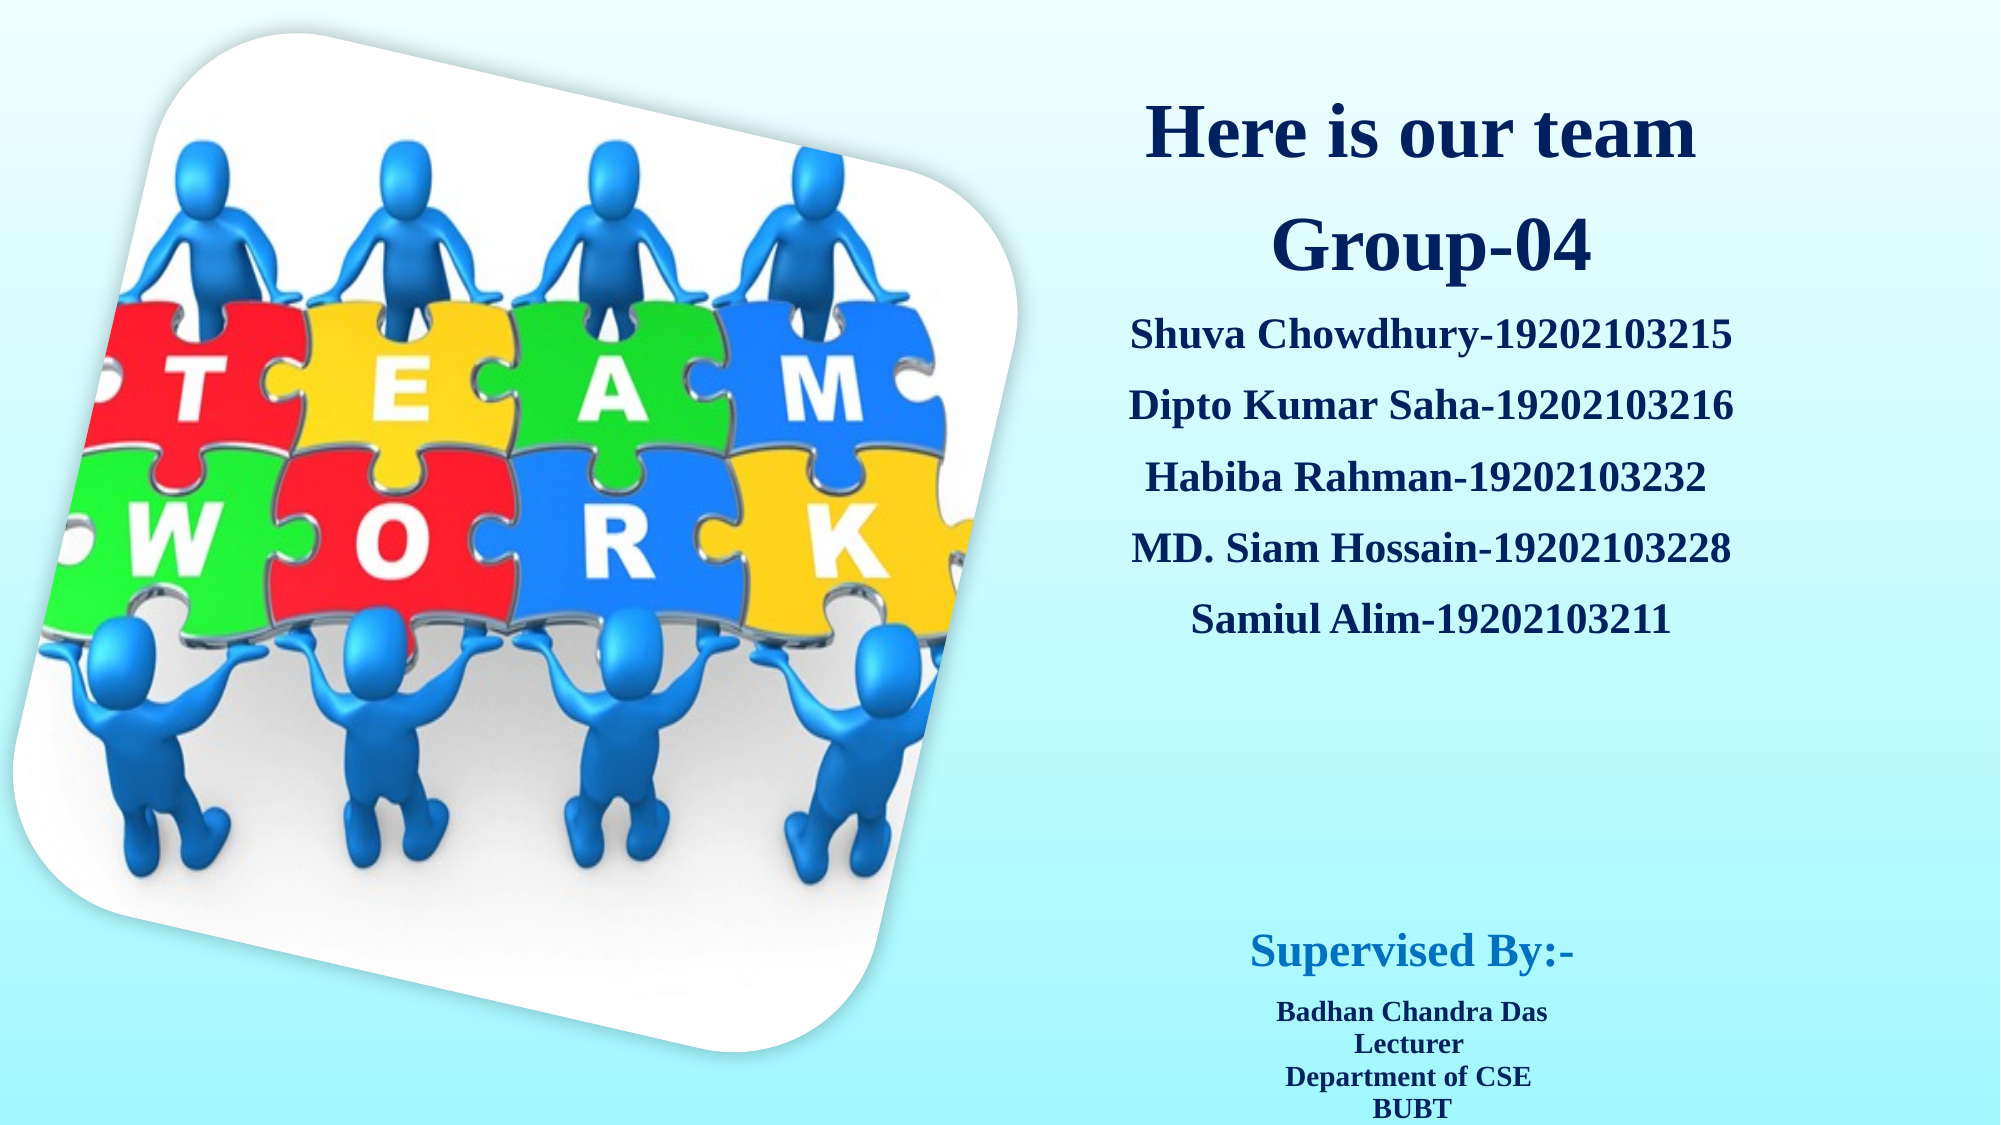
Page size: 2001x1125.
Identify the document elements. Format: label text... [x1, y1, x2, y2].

text_box [0, 0, 2000, 1125]
list Here is our team Group-04 Shuva Chowdhury-19202103215 Dipto Kumar Saha-19202103216 Habiba Rahman-19202103232 MD. Siam Hossain-19202103228 Samiul Alim-19202103211 [976, 72, 1888, 654]
picture [12, 33, 1018, 1053]
title Supervised By:- Badhan Chandra Das Lecturer Department of CSE BUBT [956, 653, 1869, 1125]
